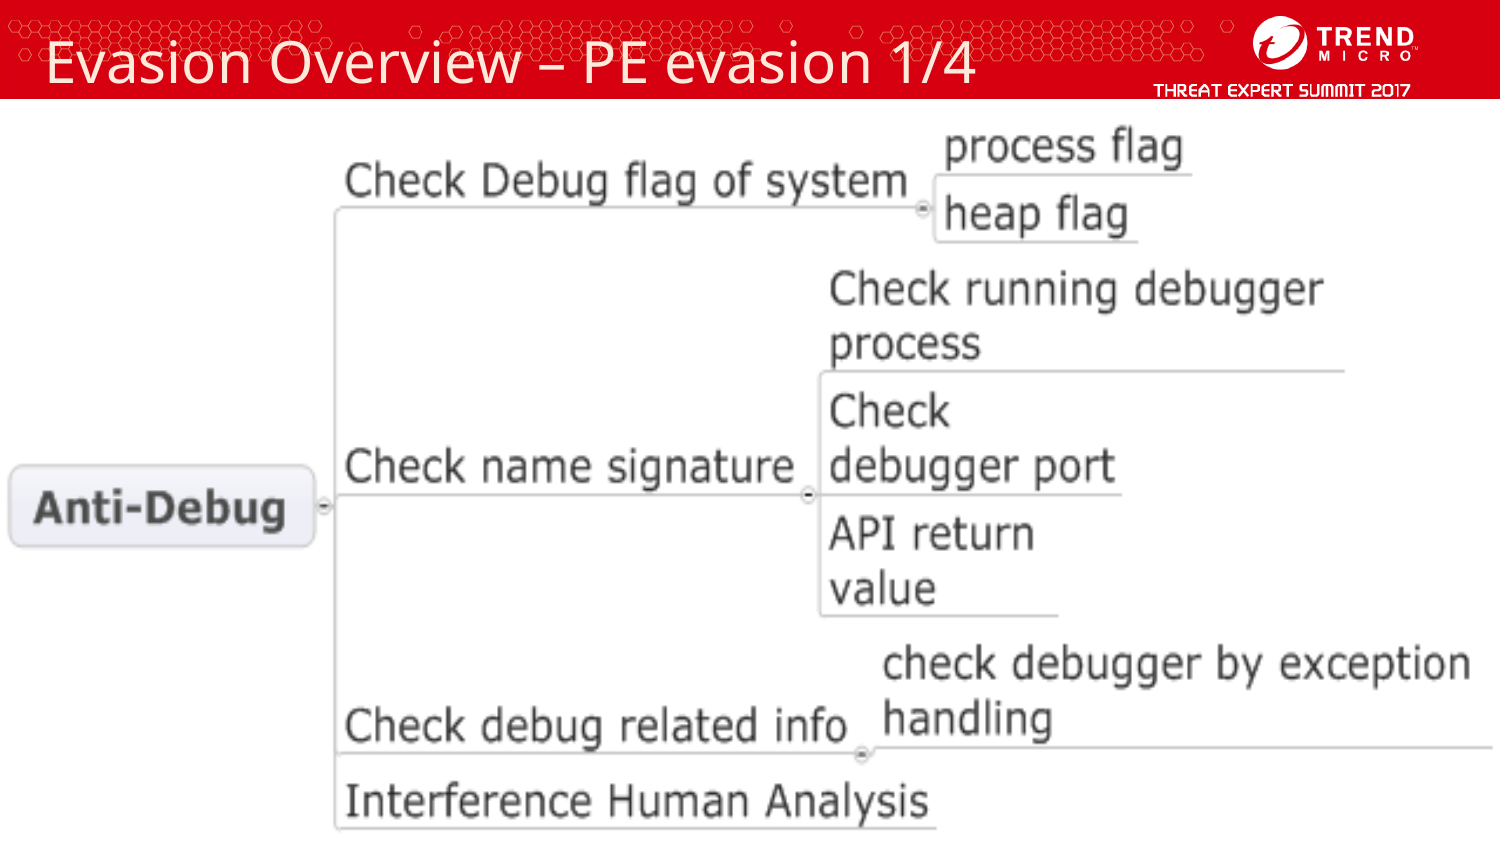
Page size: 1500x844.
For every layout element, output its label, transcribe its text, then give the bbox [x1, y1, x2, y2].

picture [0, 0, 1500, 844]
title Evasion Overview – PE evasion 1/4 [29, 20, 1131, 97]
